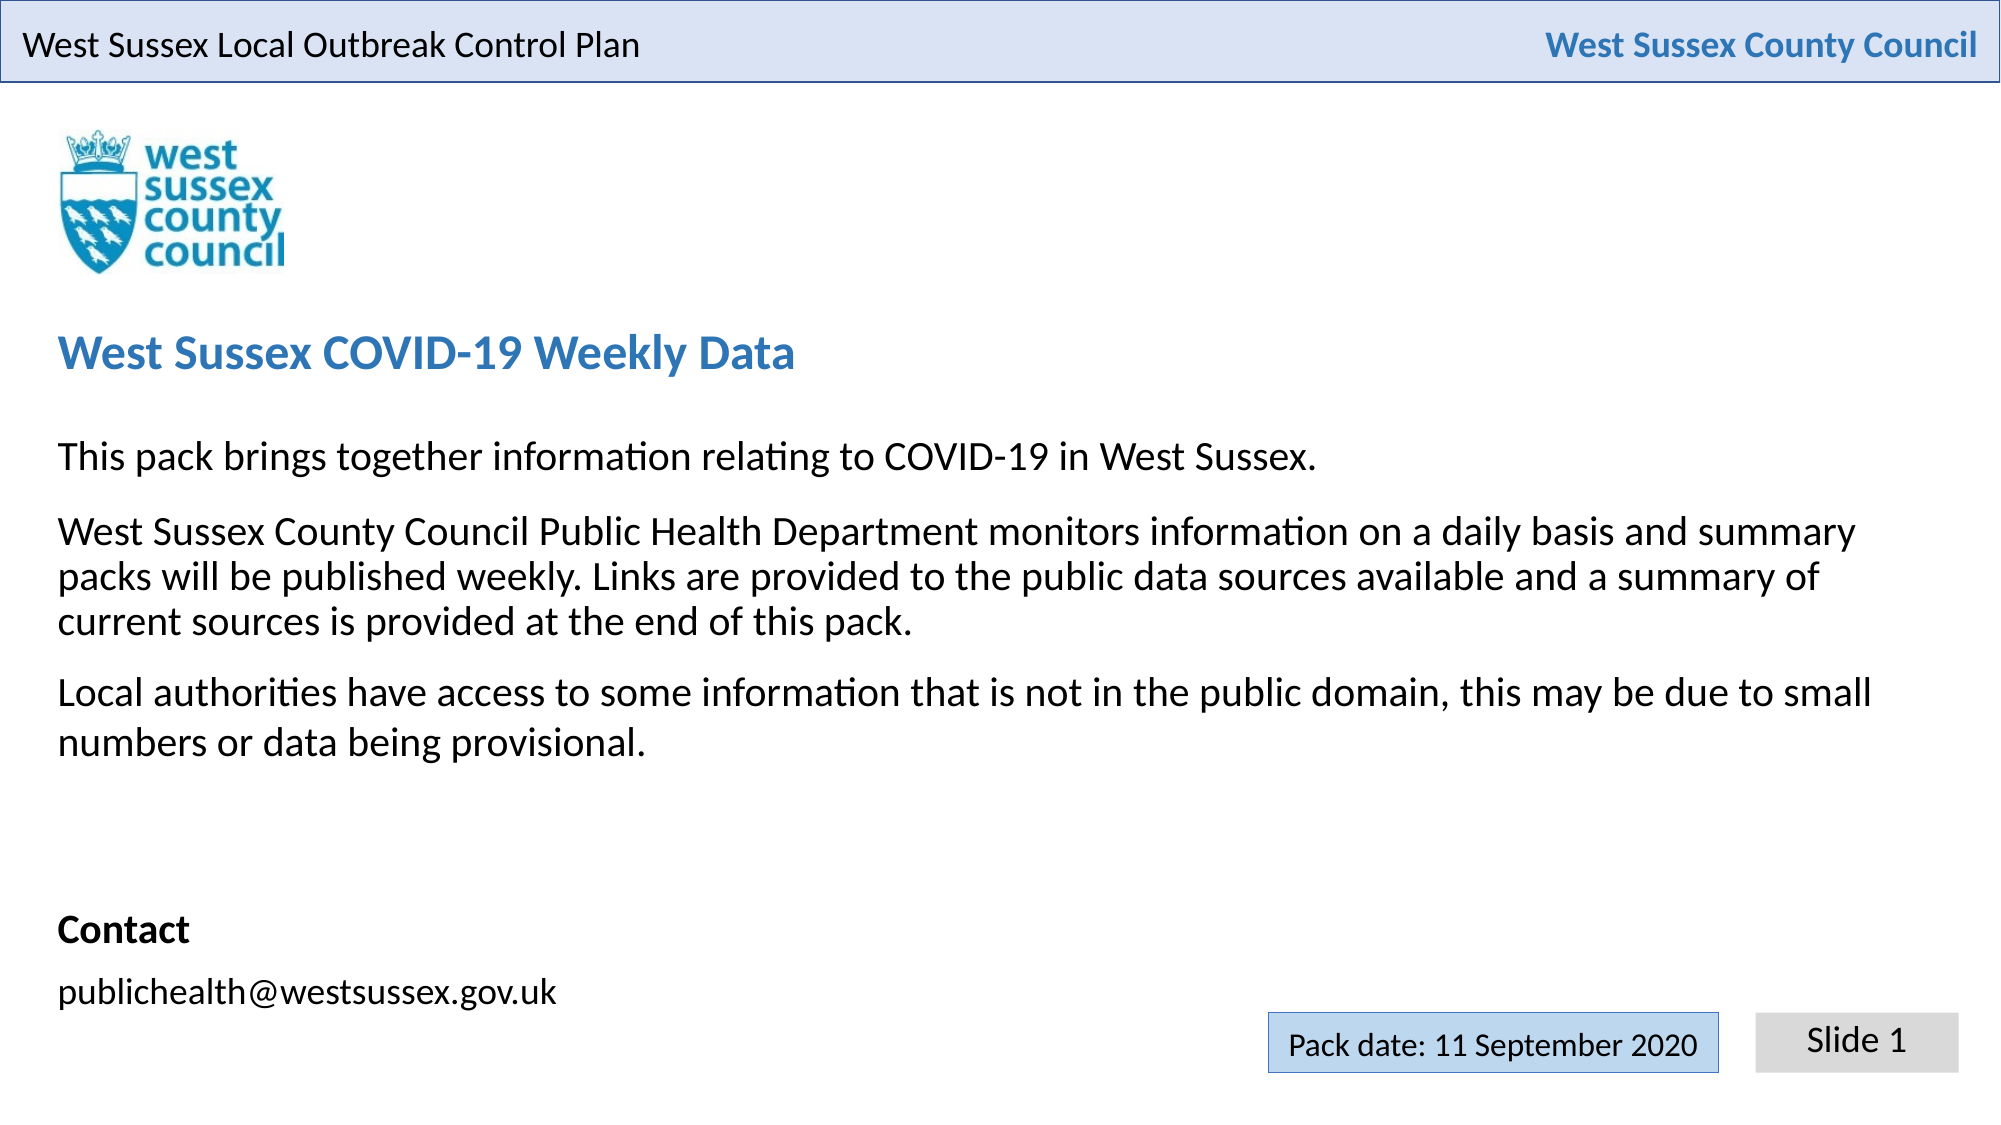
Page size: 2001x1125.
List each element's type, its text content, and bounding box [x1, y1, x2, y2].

list West Sussex COVID-19 Weekly Data [42, 318, 1128, 394]
picture [59, 129, 284, 276]
list publichealth@westsussex.gov.uk [42, 964, 603, 1020]
list This pack brings together information relating to COVID-19 in West Sussex. West Sussex County Council Public Health Department monitors information on a daily basis and summary packs will be published weekly. Links are provided to the public data sources available and a summary of current sources is provided at the end of this pack. Local authorities have access to some information that is not in the public domain, this may be due to small numbers or data being provisional. [42, 427, 1928, 817]
list Contact [42, 900, 496, 964]
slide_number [1268, 1012, 1719, 1073]
list Slide 1 [1755, 1012, 1959, 1073]
